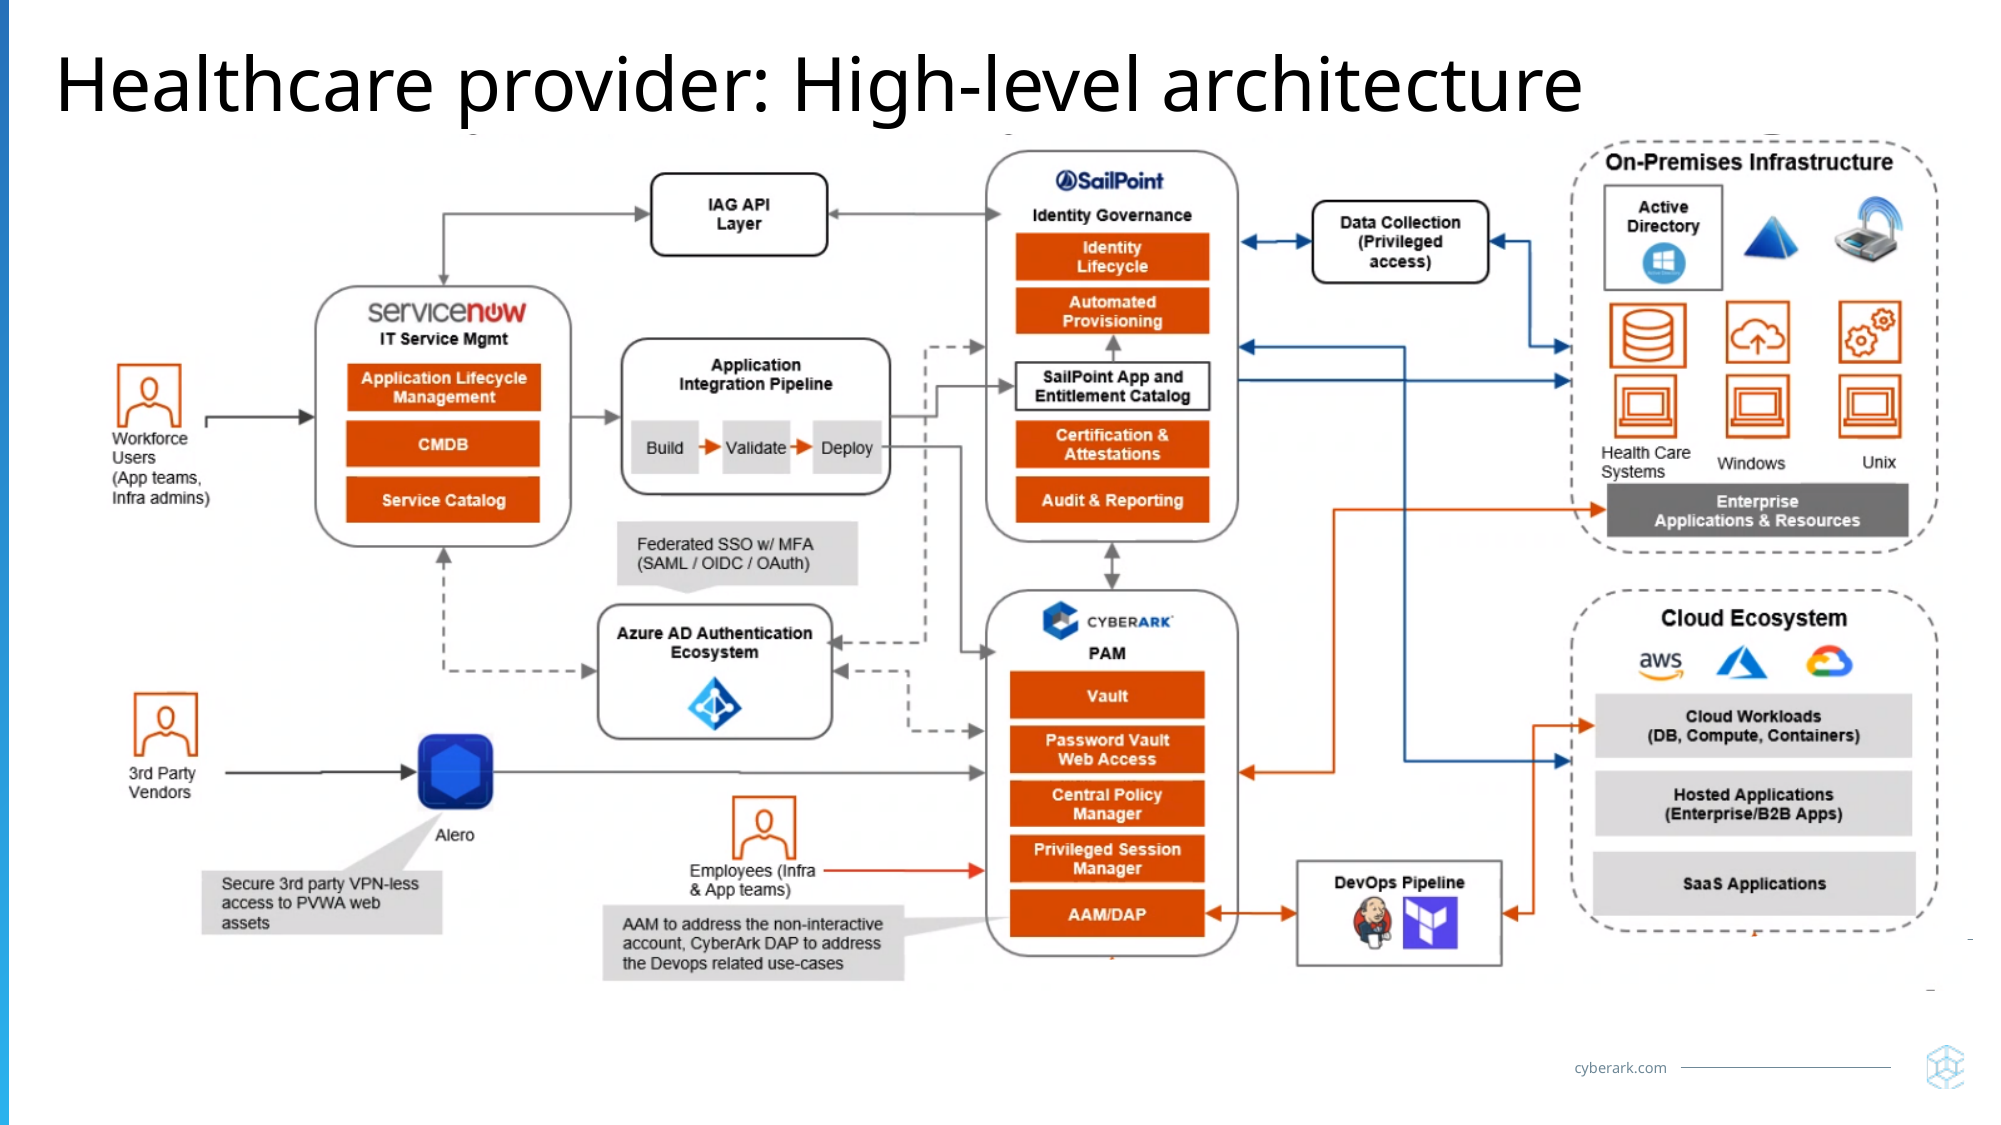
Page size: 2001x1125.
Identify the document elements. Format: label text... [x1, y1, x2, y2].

title Healthcare provider: High-level architecture [54, 53, 1948, 120]
slide_number 16 [1758, 1077, 1944, 1108]
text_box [67, 134, 1968, 1026]
